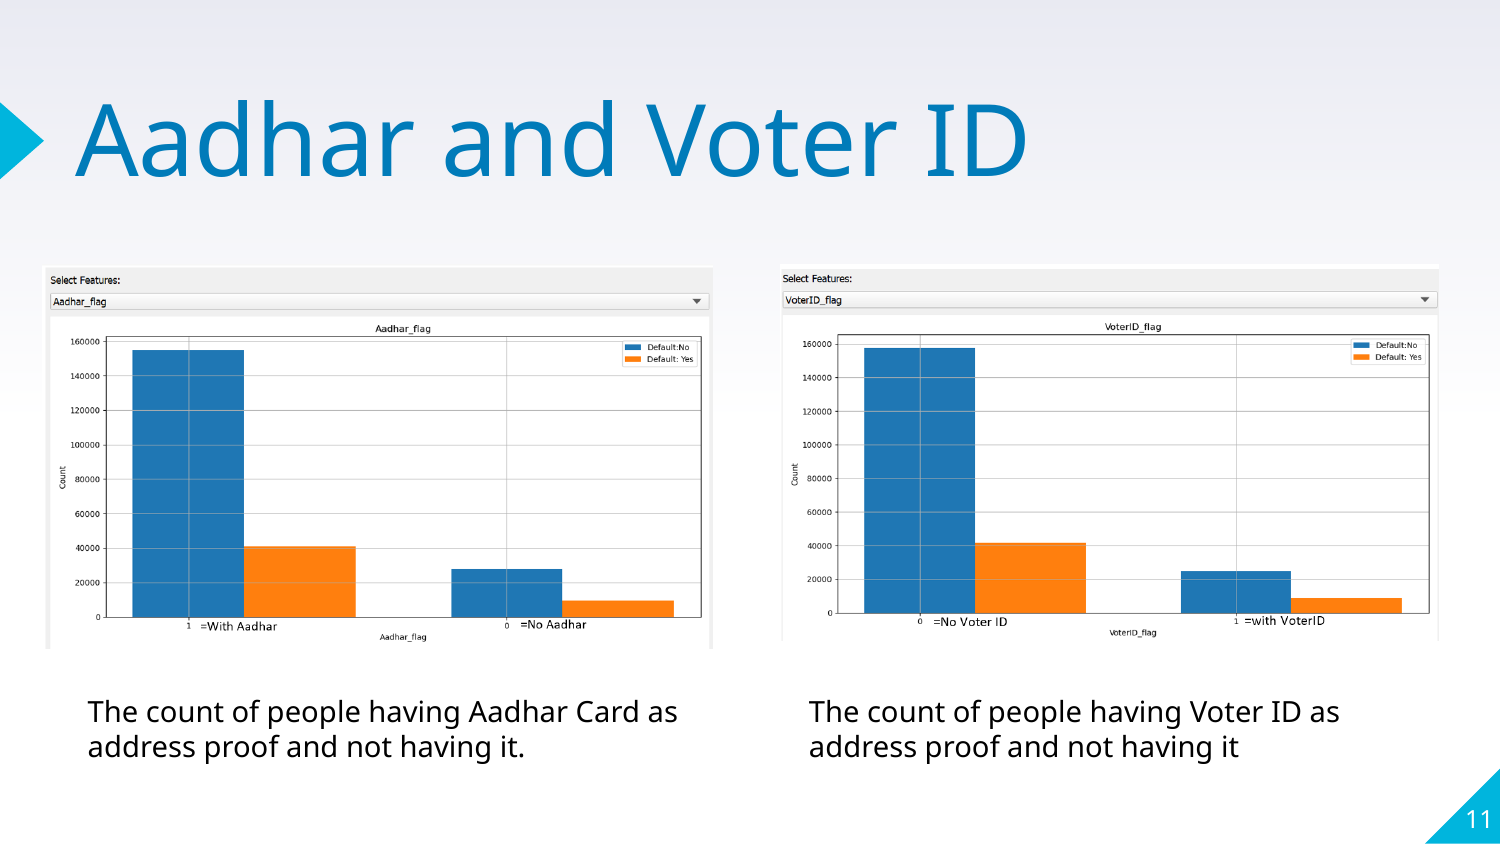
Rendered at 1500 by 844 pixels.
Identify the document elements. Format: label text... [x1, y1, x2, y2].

slide_number ‹#› [1418, 760, 1494, 838]
picture [42, 264, 713, 649]
text_box The count of people having Aadhar Card as address proof and not having it. [72, 678, 697, 779]
title Aadhar and Voter ID [75, 99, 1043, 277]
picture [779, 264, 1439, 642]
text_box The count of people having Voter ID as address proof and not having it [794, 678, 1425, 779]
